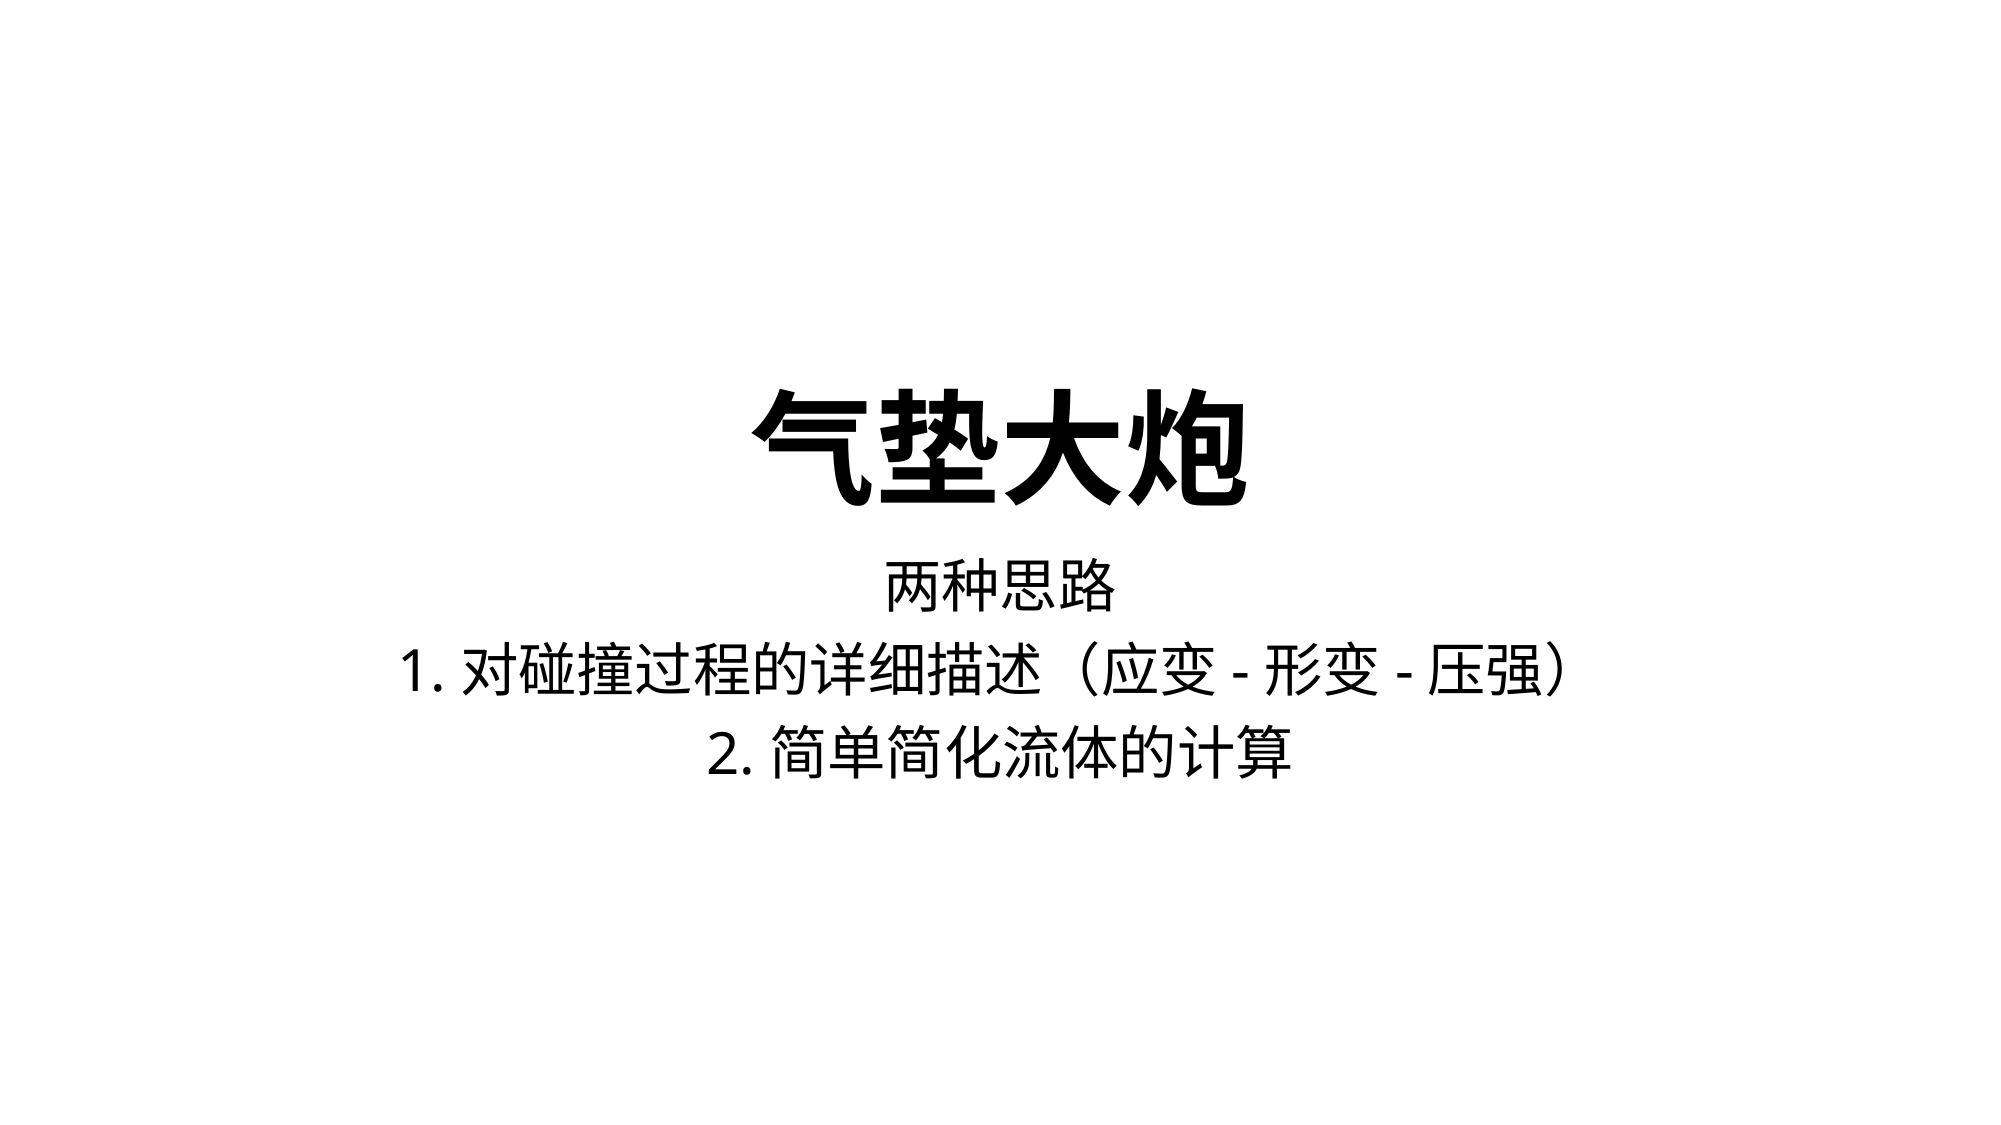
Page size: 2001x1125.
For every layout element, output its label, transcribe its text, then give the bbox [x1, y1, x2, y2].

list 两种思路 1.对碰撞过程的详细描述（应变-形变-压强） 2.简单简化流体的计算 [380, 549, 1620, 792]
title 气垫大炮 [249, 339, 1751, 531]
